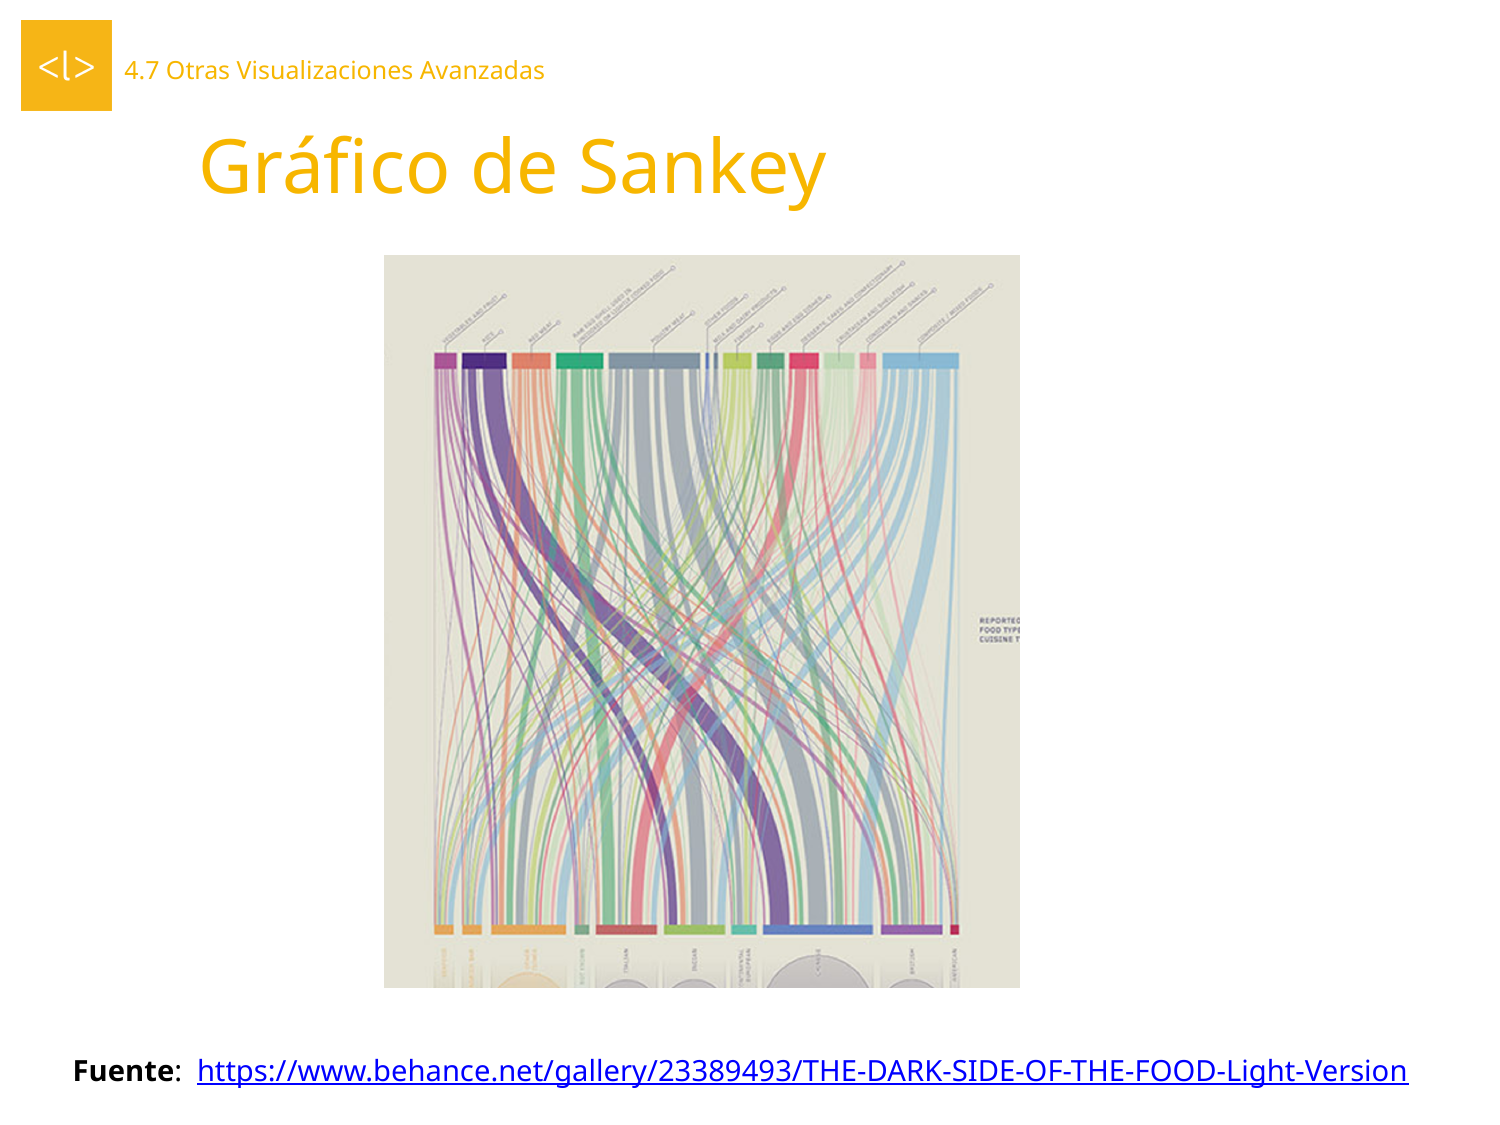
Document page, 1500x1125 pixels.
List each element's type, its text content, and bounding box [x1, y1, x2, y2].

title 4.7 Otras Visualizaciones Avanzadas [116, 34, 962, 105]
picture [21, 20, 112, 111]
picture [383, 254, 1020, 988]
text_box Gráfico de Sankey [183, 110, 1350, 217]
text_box Fuente: https://www.behance.net/gallery/23389493/THE-DARK-SIDE-OF-THE-FOOD-Light-Version [57, 1044, 1424, 1125]
